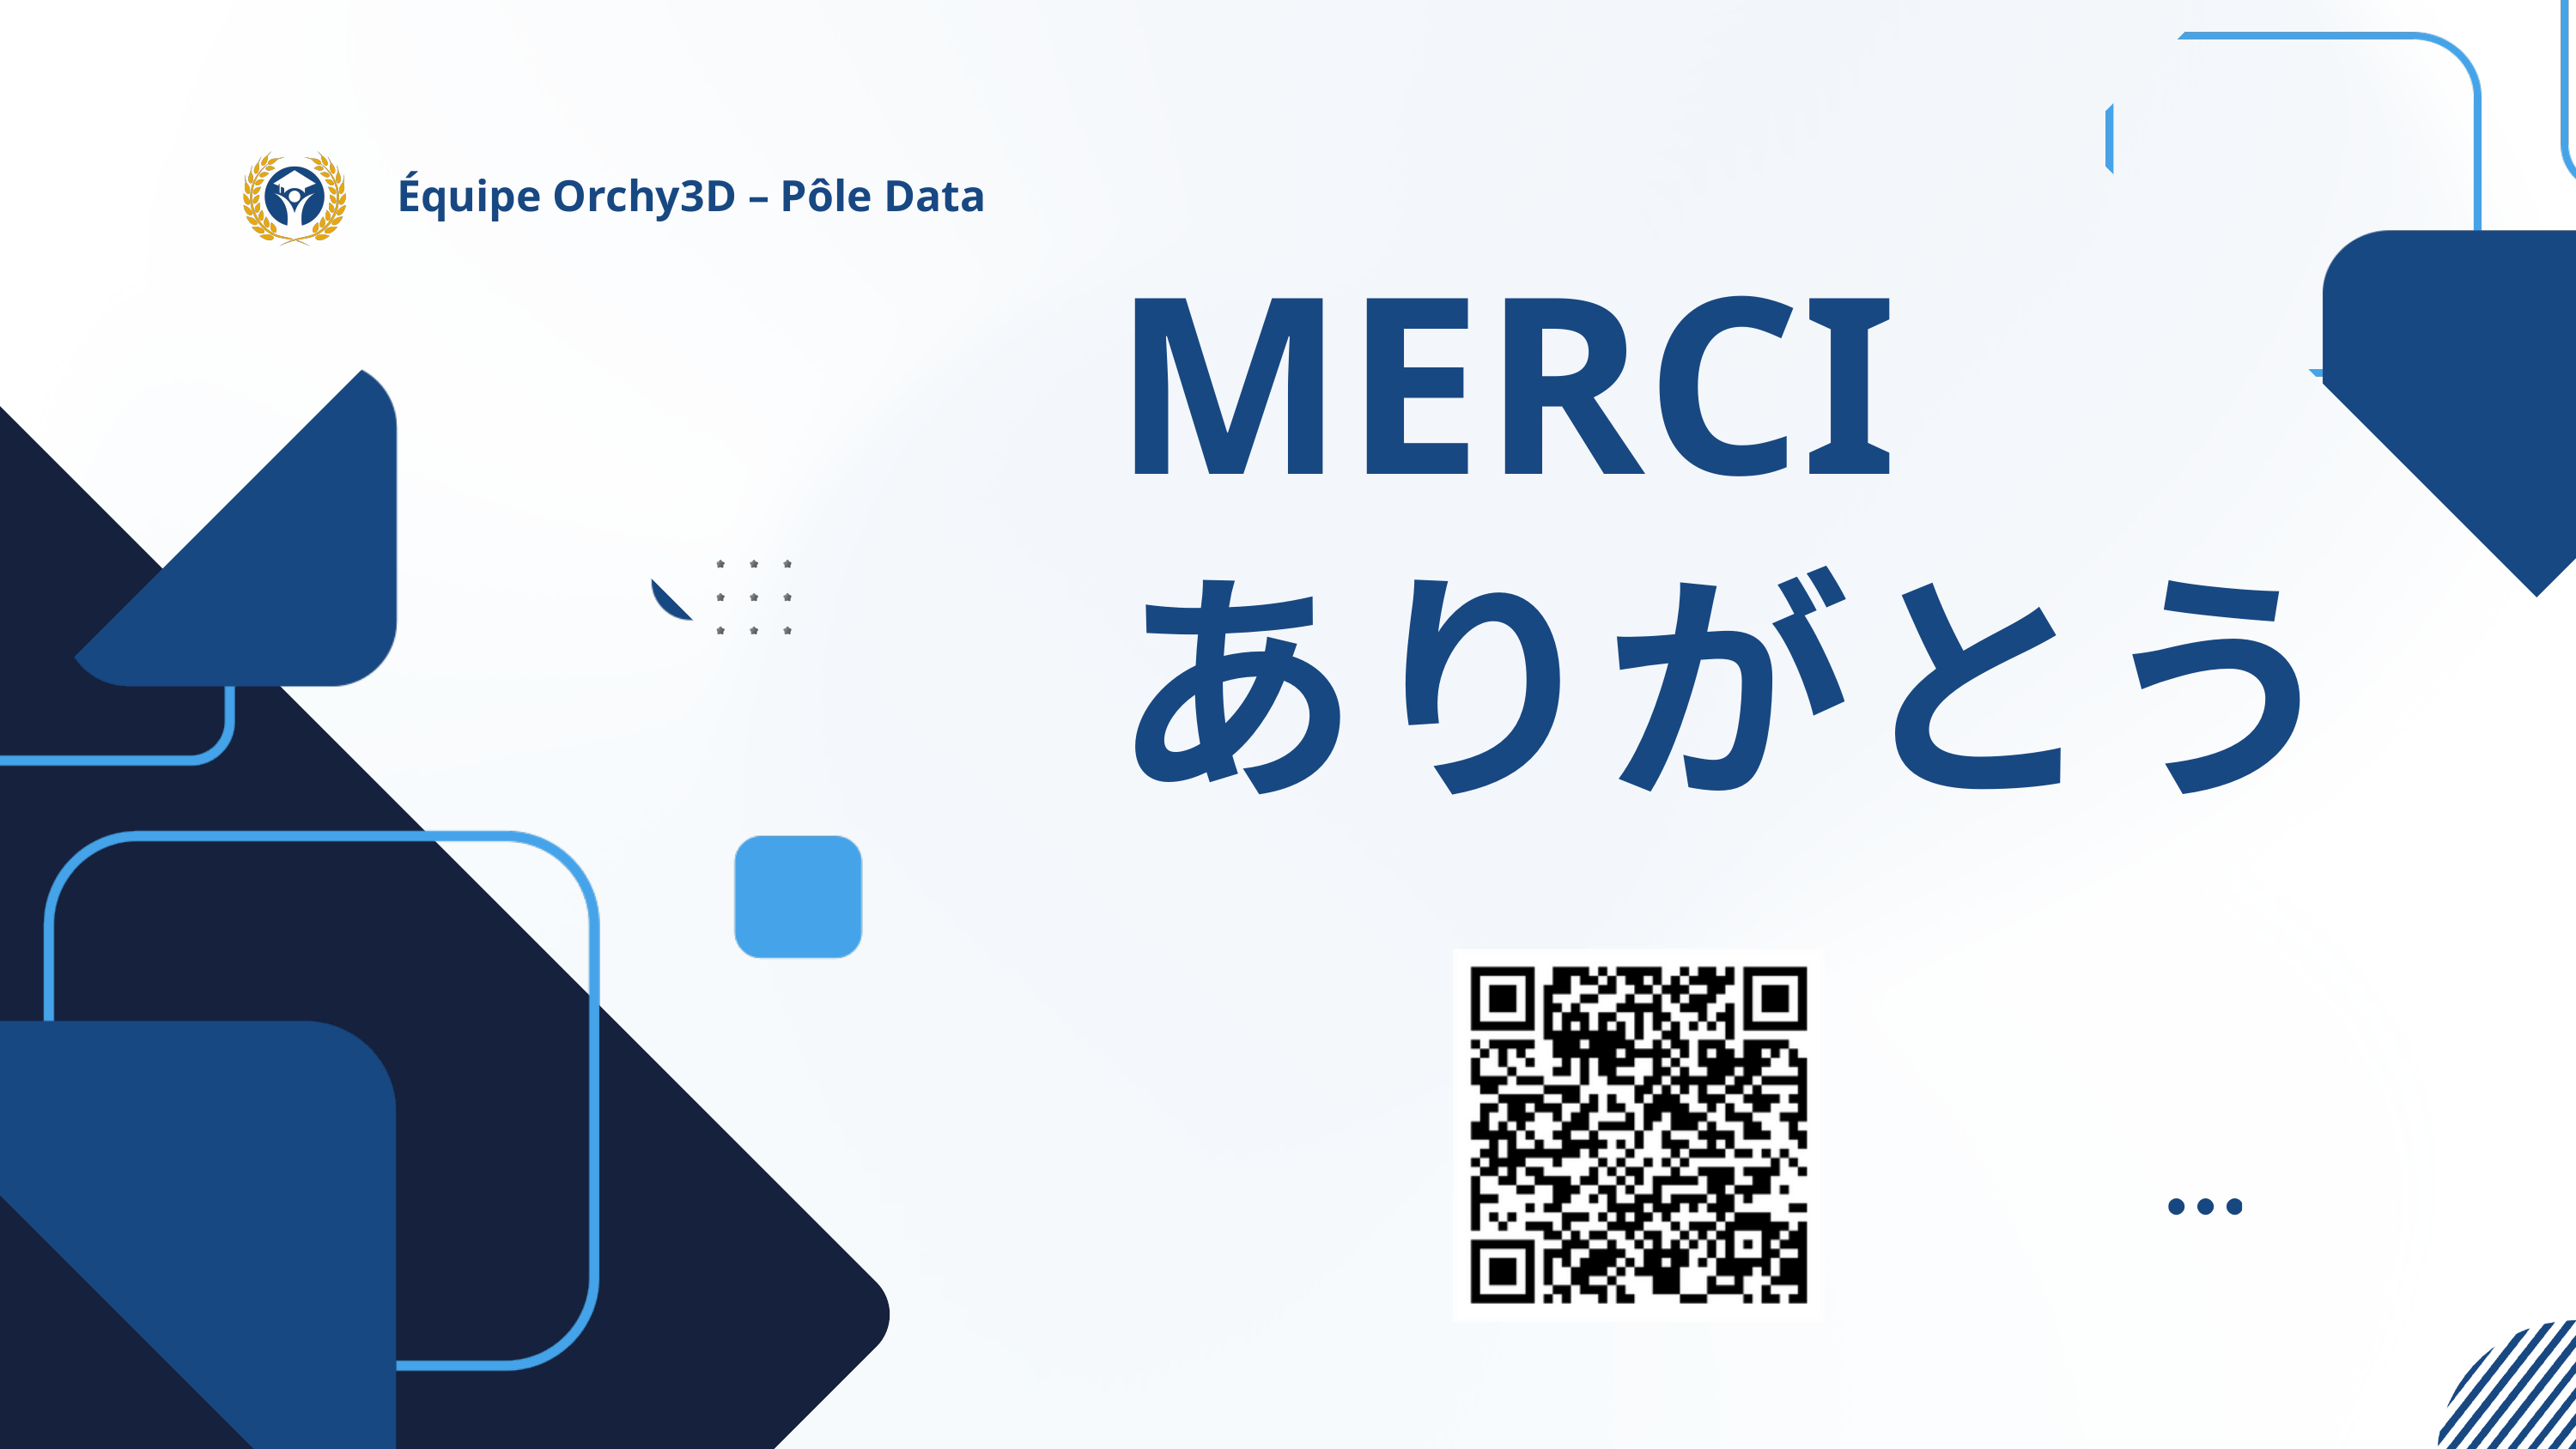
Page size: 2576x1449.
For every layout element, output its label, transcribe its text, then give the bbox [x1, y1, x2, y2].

text_box MERCI ありがとう [1113, 287, 2576, 1065]
text_box [2077, 0, 2576, 287]
text_box [294, 329, 510, 437]
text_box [0, 438, 546, 1449]
text_box [243, 151, 346, 246]
text_box [716, 560, 792, 634]
text_box [2437, 1320, 2576, 1449]
text_box [2168, 1169, 2243, 1244]
text_box [550, 477, 1036, 1449]
text_box [0, 0, 2576, 1449]
text_box Équipe Orchy3D – Pôle Data [397, 179, 1114, 221]
picture [1415, 912, 1863, 1359]
